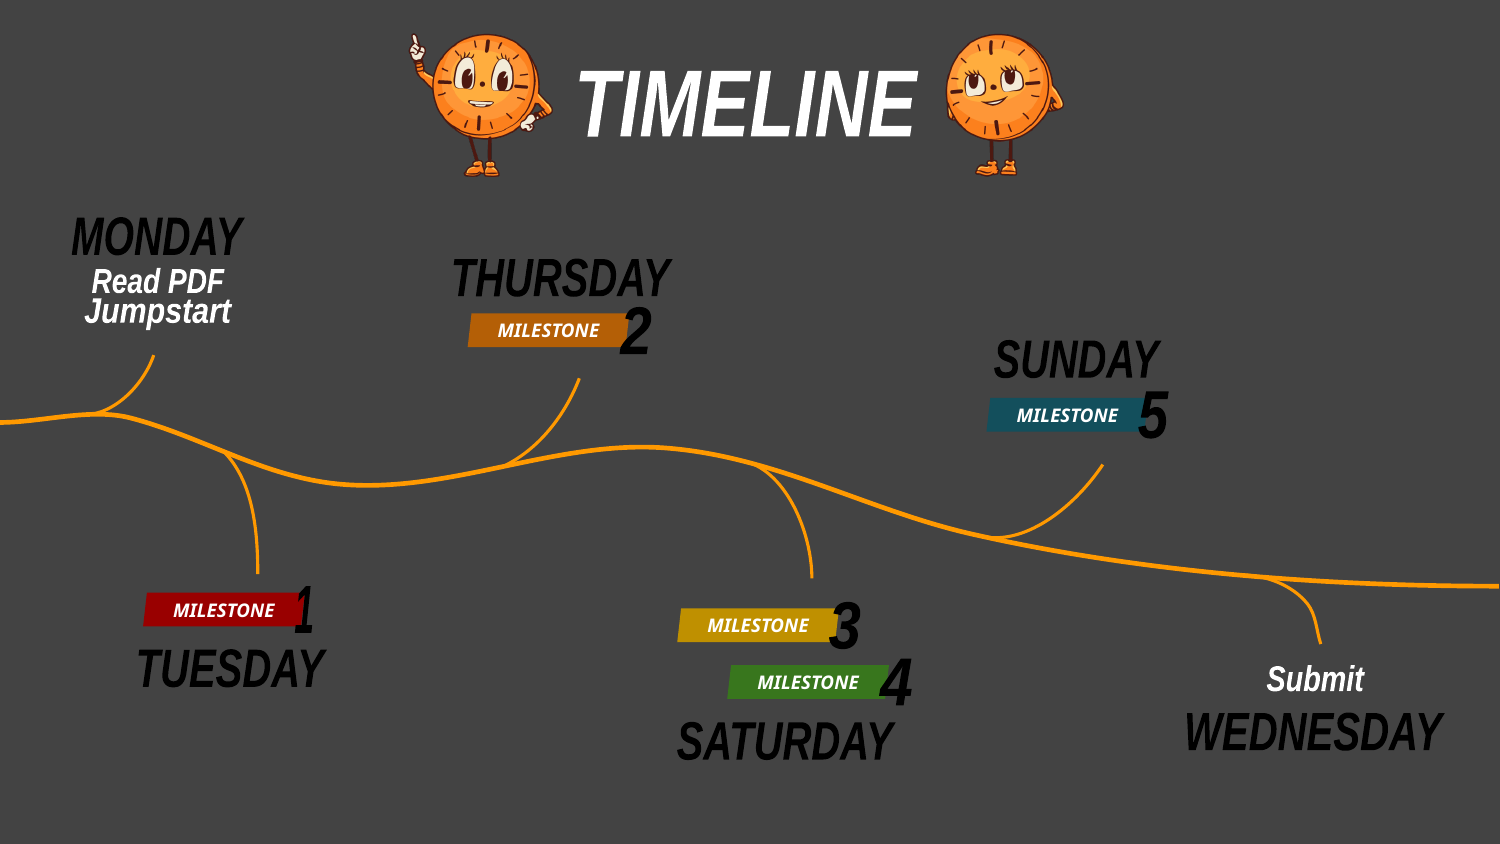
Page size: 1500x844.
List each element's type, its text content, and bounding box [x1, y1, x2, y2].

text_box [0, 414, 767, 507]
text_box MILESTONE [677, 608, 839, 643]
text_box [989, 534, 1499, 587]
text_box [982, 464, 1103, 538]
text_box [84, 355, 154, 415]
text_box MILESTONE [986, 397, 1149, 432]
text_box [756, 464, 991, 537]
text_box [223, 451, 258, 575]
text_box [499, 378, 580, 468]
picture [407, 31, 555, 178]
text_box [739, 460, 812, 579]
text_box MILESTONE [143, 592, 305, 627]
text_box [1241, 574, 1321, 645]
text_box MILESTONE [727, 665, 889, 699]
text_box MILESTONE [467, 313, 630, 348]
picture [943, 31, 1065, 178]
